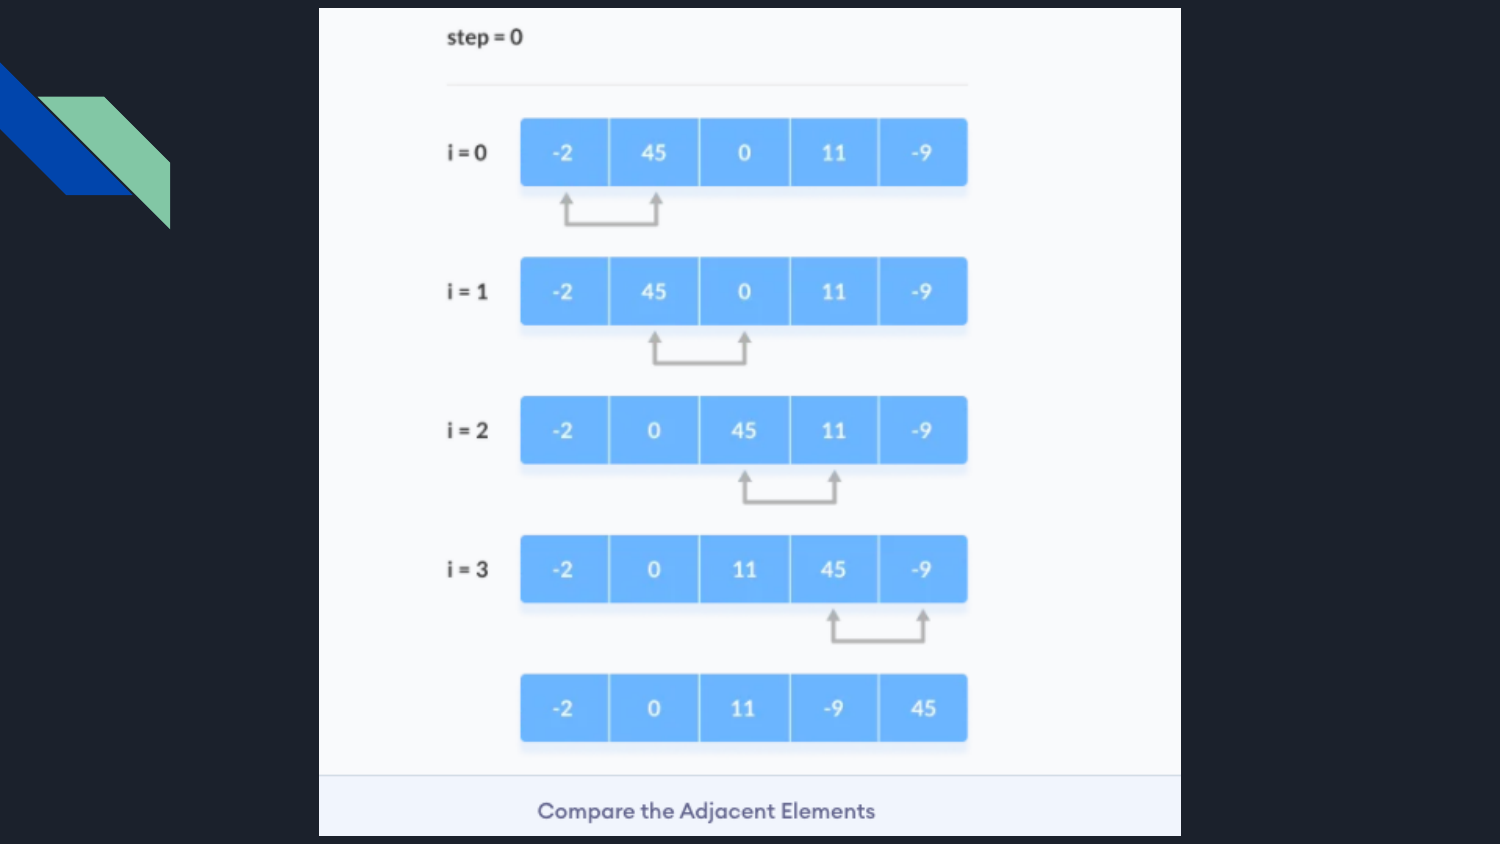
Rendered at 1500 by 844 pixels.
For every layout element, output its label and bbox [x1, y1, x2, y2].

picture [319, 8, 1181, 836]
